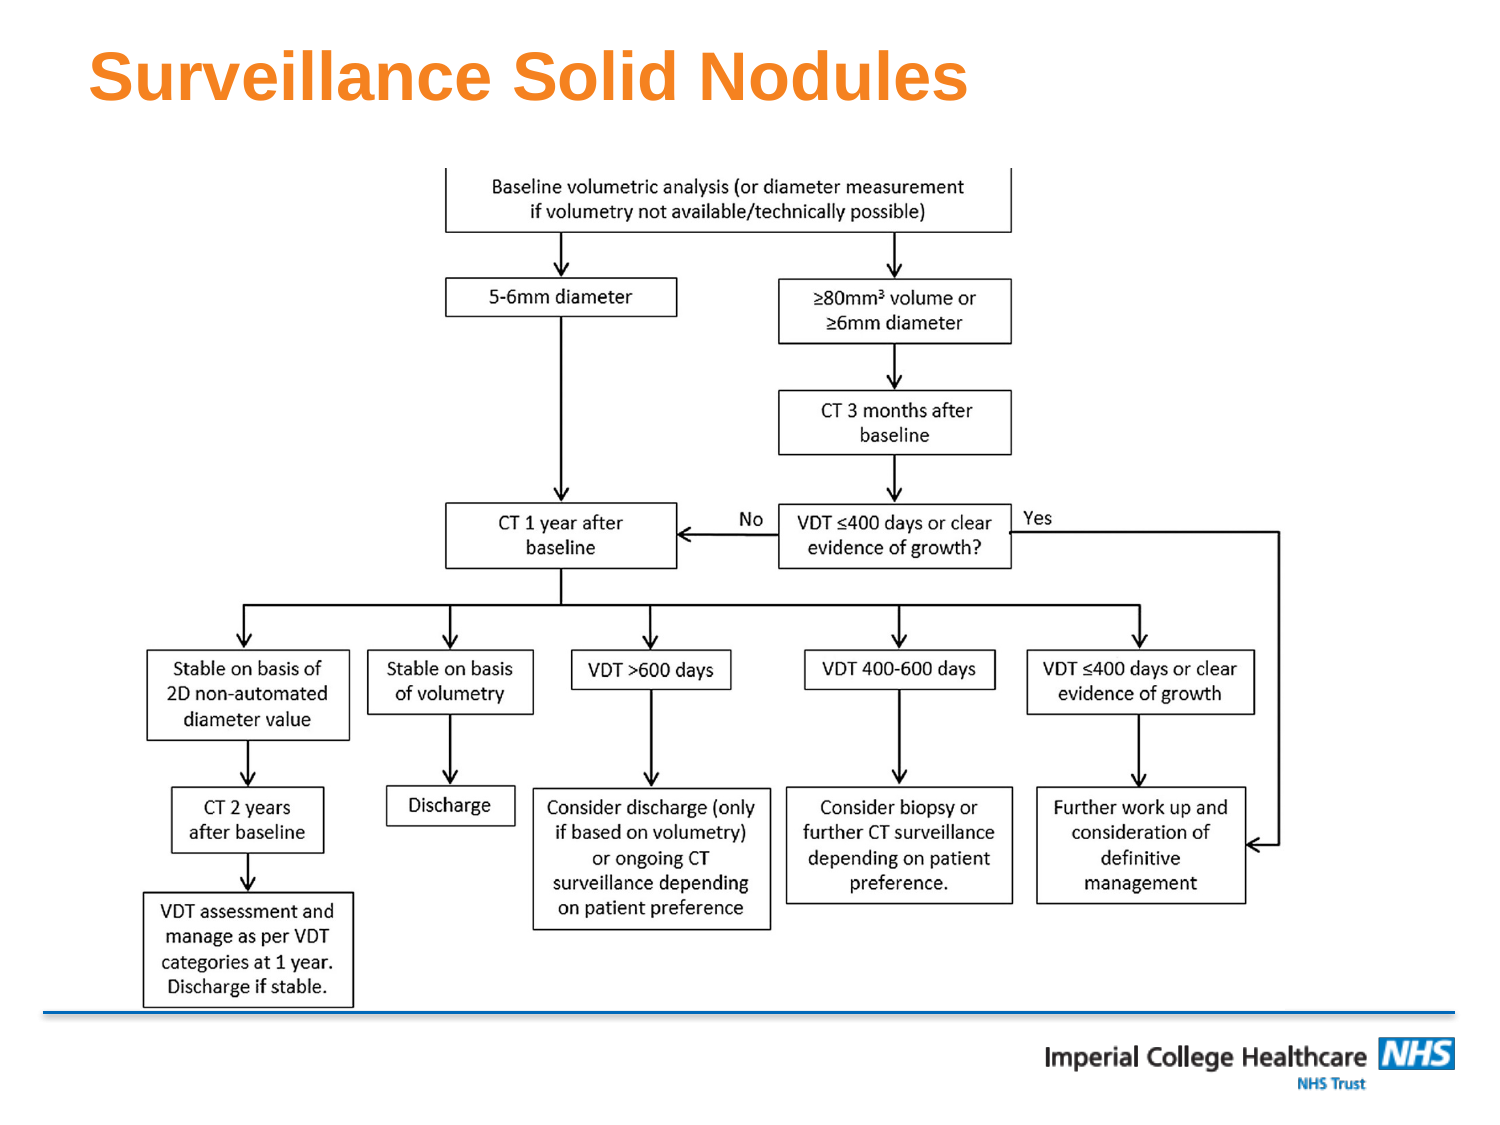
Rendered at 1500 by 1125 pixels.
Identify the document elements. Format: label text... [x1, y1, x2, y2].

picture [139, 168, 1286, 1010]
title Surveillance Solid Nodules [73, 24, 1424, 140]
